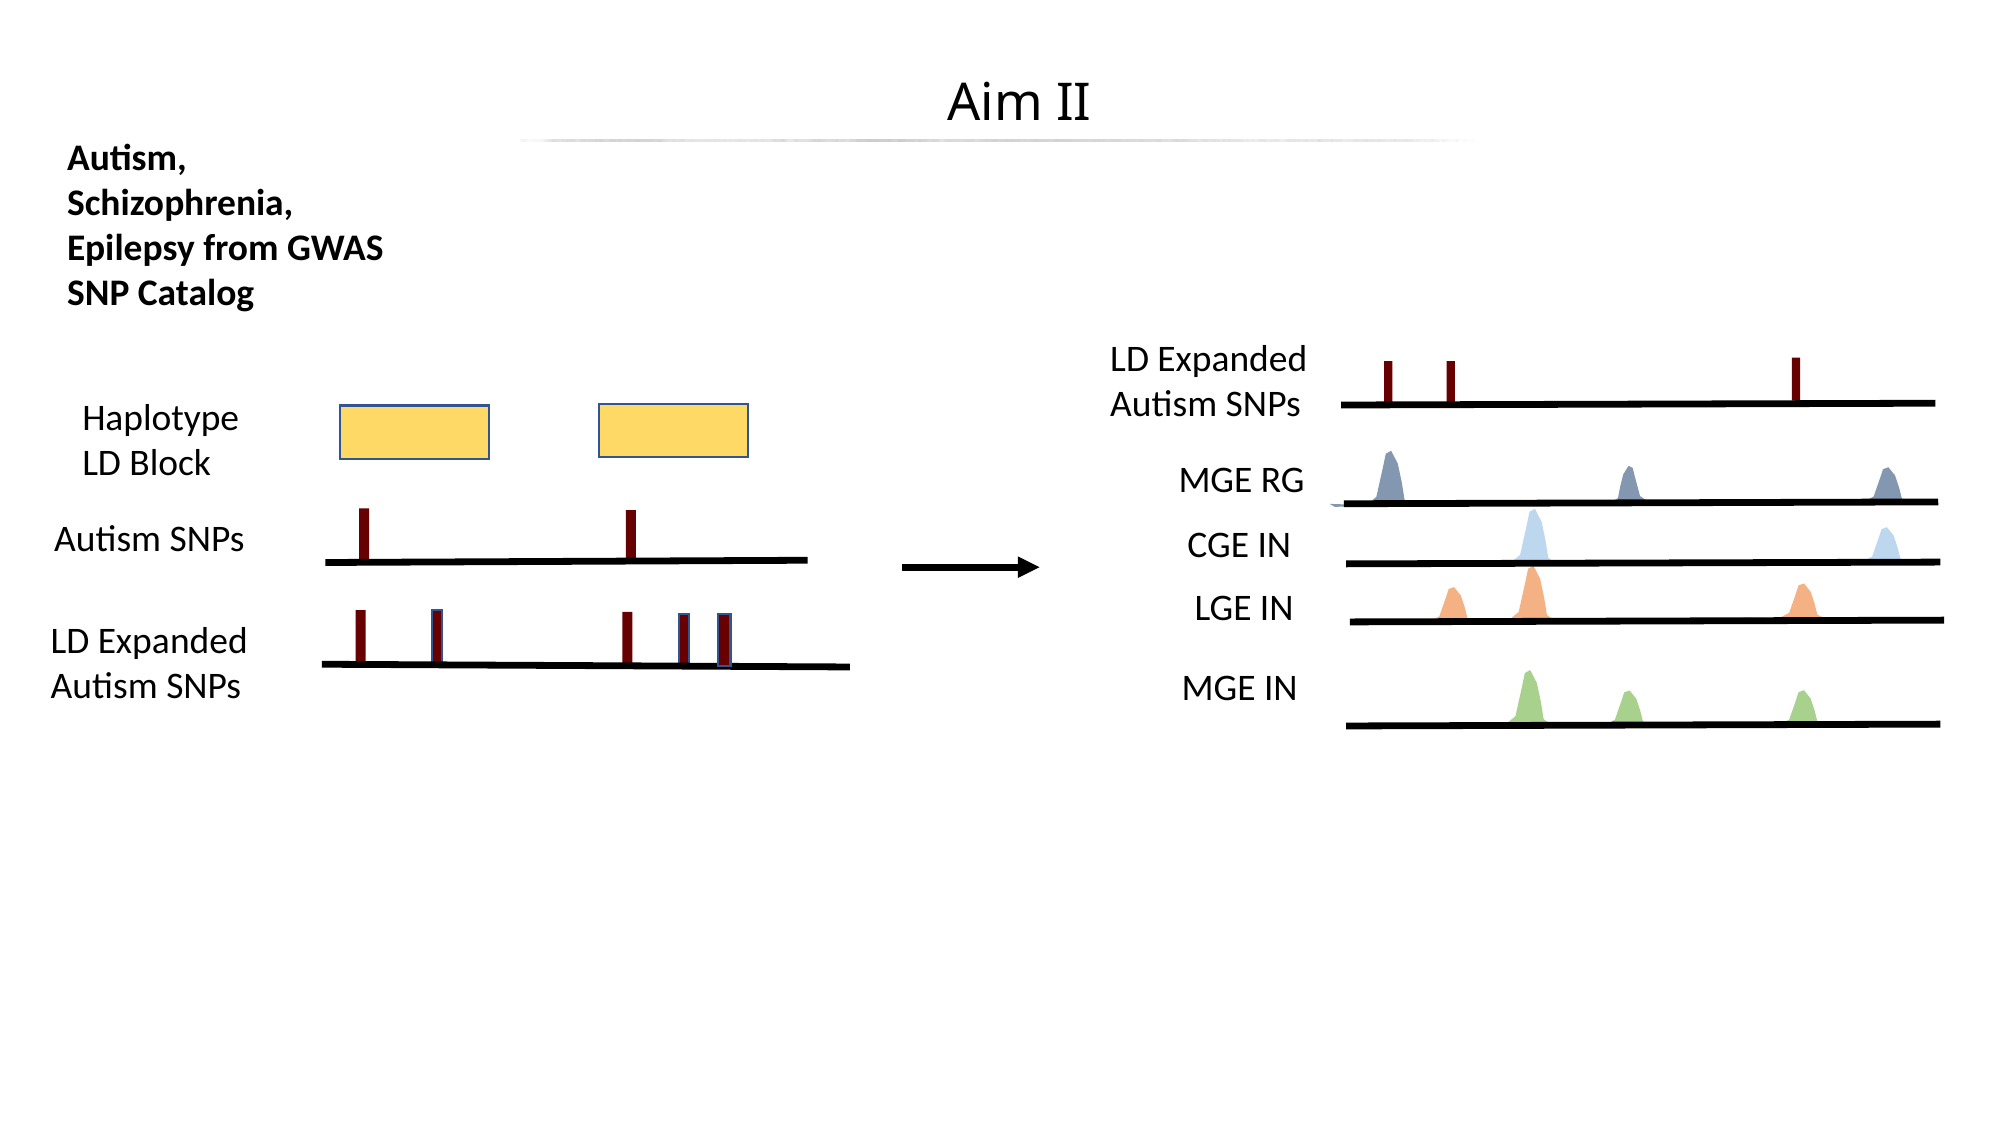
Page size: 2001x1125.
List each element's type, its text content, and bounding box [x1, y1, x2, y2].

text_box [39, 506, 808, 568]
text_box [1791, 357, 1801, 400]
text_box LD Expanded Autism SNPs [1095, 326, 1330, 432]
text_box [1446, 360, 1456, 401]
text_box [598, 403, 749, 458]
text_box MGE IN [1166, 655, 1329, 716]
text_box Haplotype LD Block [67, 385, 302, 491]
text_box [1383, 360, 1393, 401]
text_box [35, 608, 850, 715]
text_box Autism, Schizophrenia, Epilepsy from GWAS SNP Catalog [52, 125, 404, 320]
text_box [1329, 450, 1945, 727]
text_box CGE IN [1172, 512, 1329, 573]
text_box Aim II [91, 61, 1948, 139]
text_box LGE IN [1179, 575, 1329, 636]
text_box [339, 404, 490, 460]
text_box MGE RG [1163, 447, 1369, 508]
